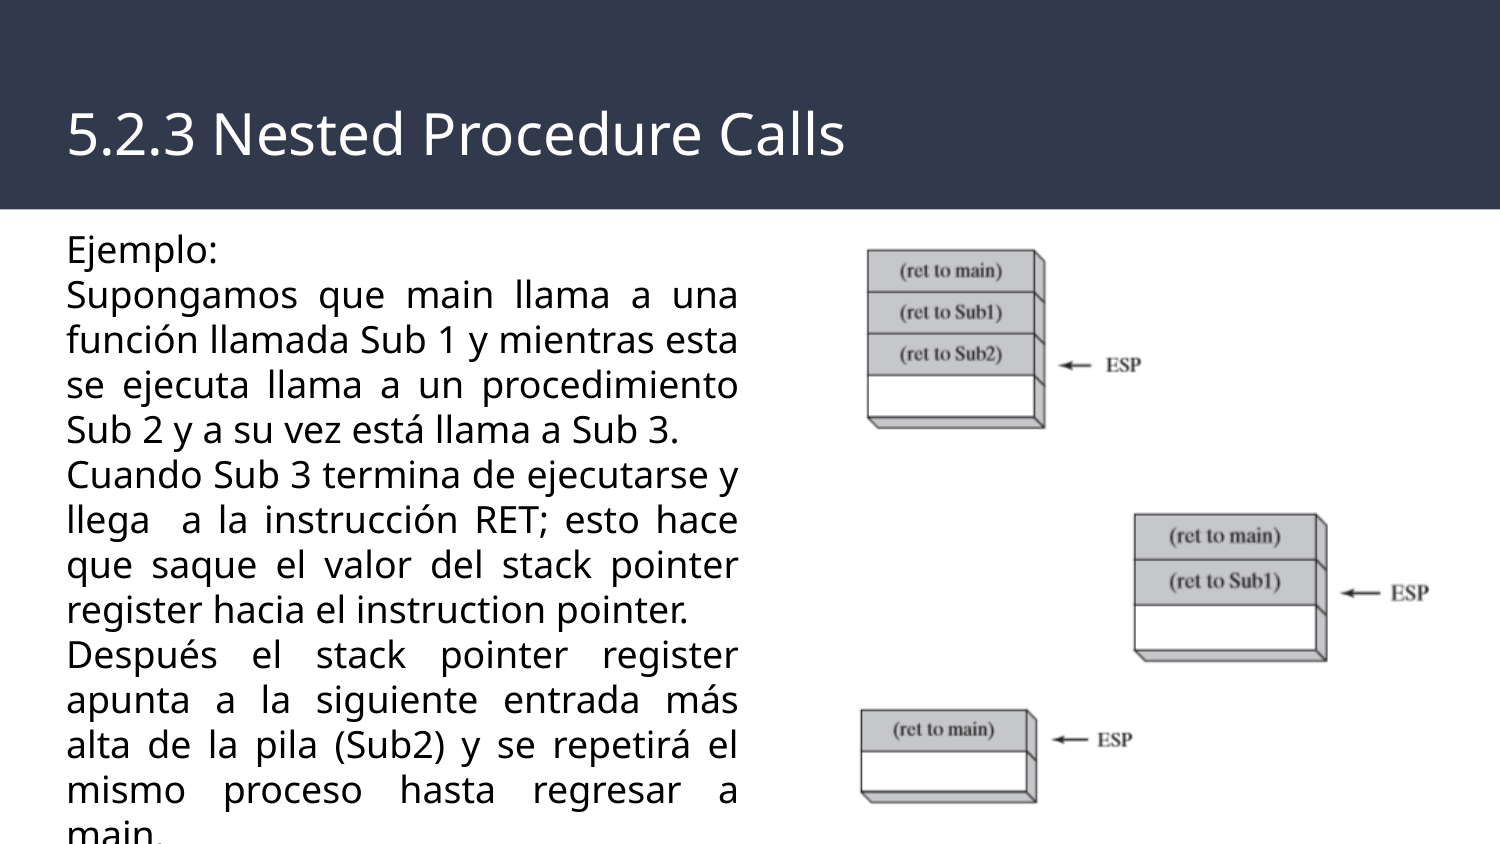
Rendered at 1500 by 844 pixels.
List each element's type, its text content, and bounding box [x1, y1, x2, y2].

picture [1097, 500, 1450, 672]
title 5.2.3 Nested Procedure Calls [51, 82, 1449, 185]
picture [836, 231, 1188, 448]
picture [829, 686, 1154, 811]
text_box Ejemplo: Supongamos que main llama a una función llamada Sub 1 y mientras esta se ejecuta llama a un procedimiento Sub 2 y a su vez está llama a Sub 3. Cuando Sub 3 termina de ejecutarse y llega a la instrucción RET; esto hace que saque el valor del stack pointer register hacia el instruction pointer. Después el stack pointer register apunta a la siguiente entrada más alta de la pila (Sub2) y se repetirá el mismo proceso hasta regresar a main. [51, 211, 755, 716]
